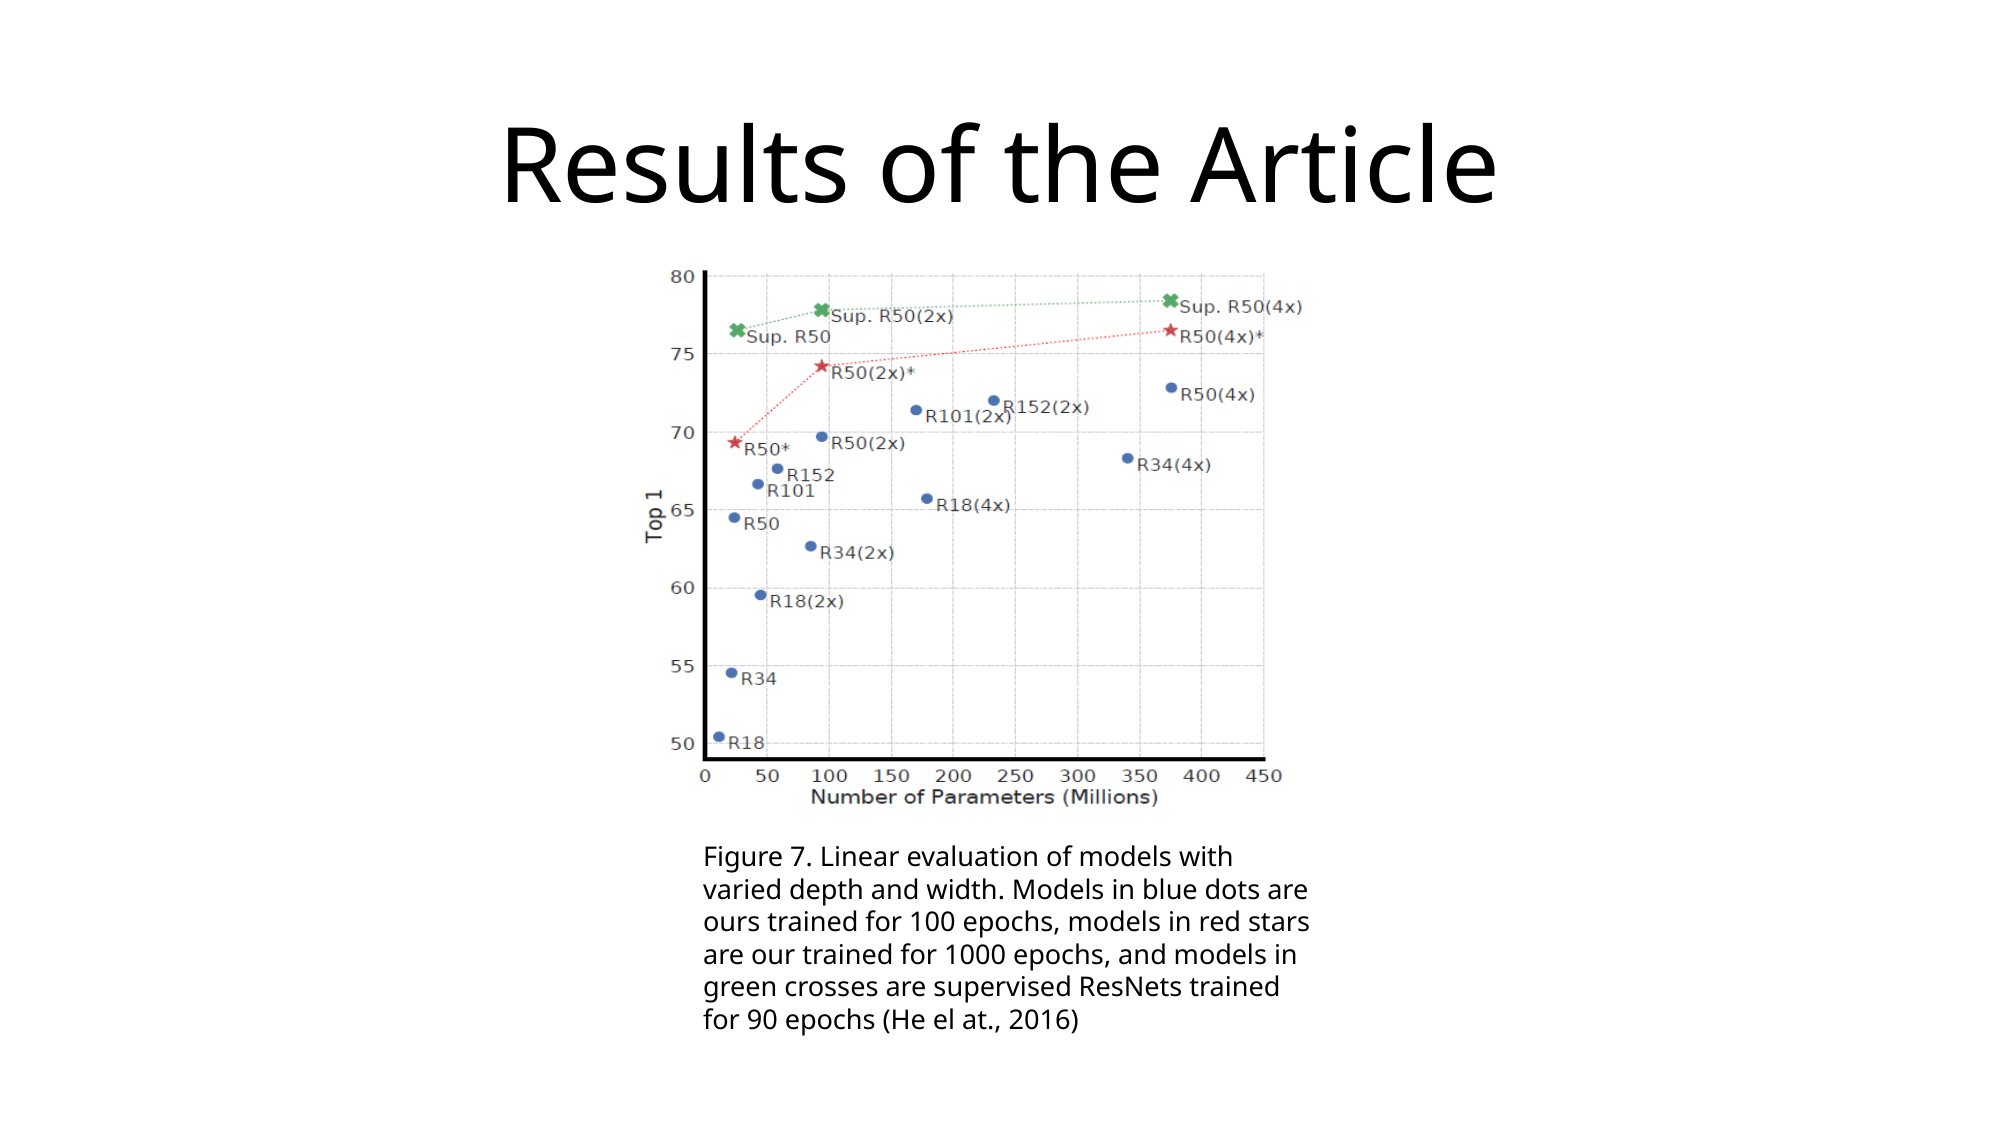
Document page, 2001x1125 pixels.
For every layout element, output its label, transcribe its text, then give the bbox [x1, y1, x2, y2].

text_box Figure 7. Linear evaluation of models with varied depth and width. Models in blue dots are ours trained for 100 epochs, models in red stars are our trained for 1000 epochs, and models in green crosses are supervised ResNets trained for 90 epochs (He el at., 2016) [688, 832, 1333, 1042]
picture [607, 259, 1350, 814]
text_box Results of the Article [137, 59, 1863, 278]
